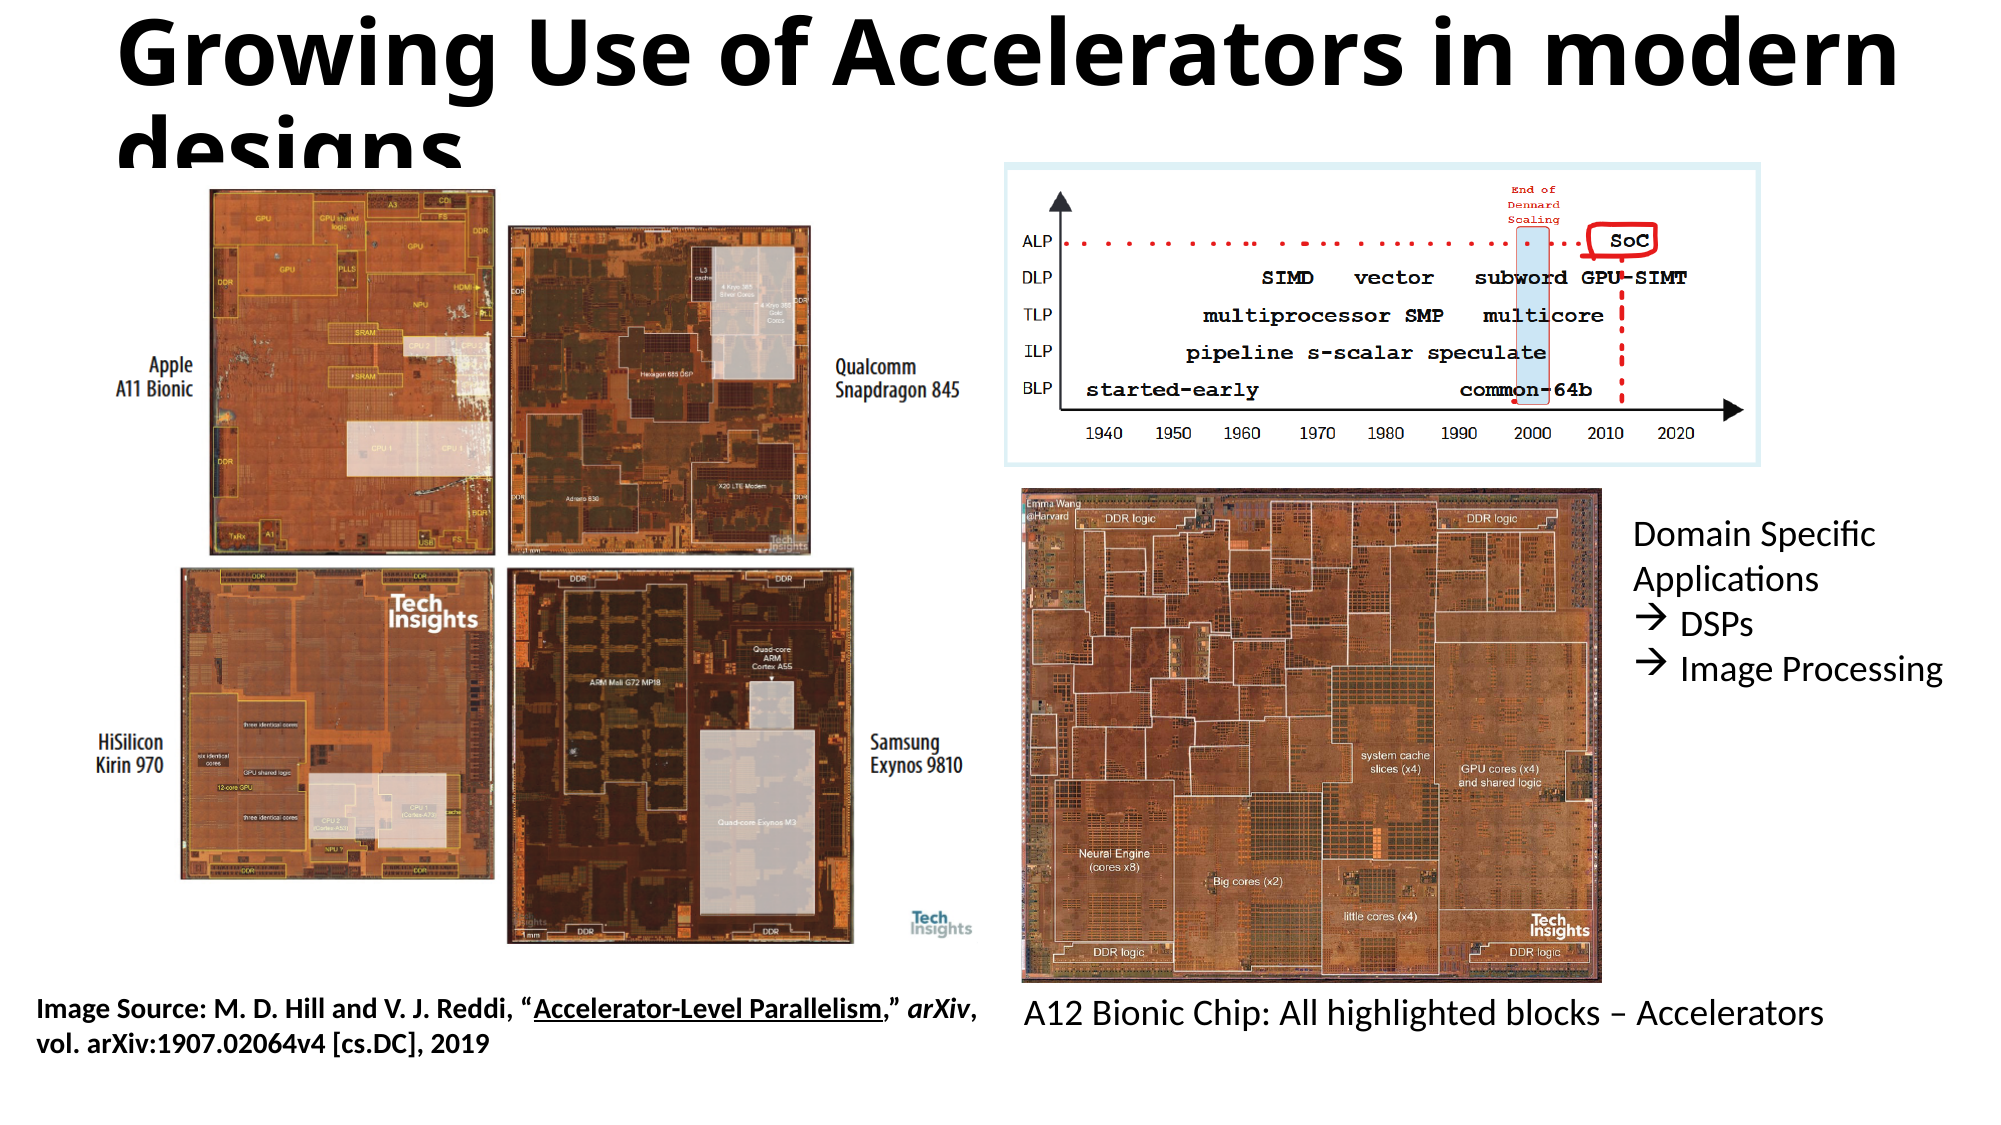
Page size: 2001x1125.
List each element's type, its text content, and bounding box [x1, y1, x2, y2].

text_box A12 Bionic Chip: All highlighted blocks – Accelerators [1022, 980, 1841, 1041]
picture [1003, 468, 1619, 1002]
title Growing Use of Accelerators in modern designs [100, 24, 1997, 186]
picture [1004, 162, 1761, 467]
picture [74, 168, 979, 957]
text_box Domain Specific Applications DSPs Image Processing [1619, 501, 1964, 787]
text_box Image Source: M. D. Hill and V. J. Reddi, “Accelerator-Level Parallelism,” arXiv, vol. arXiv:1907.02064v4 [cs.DC], 2019 [21, 981, 1022, 1067]
